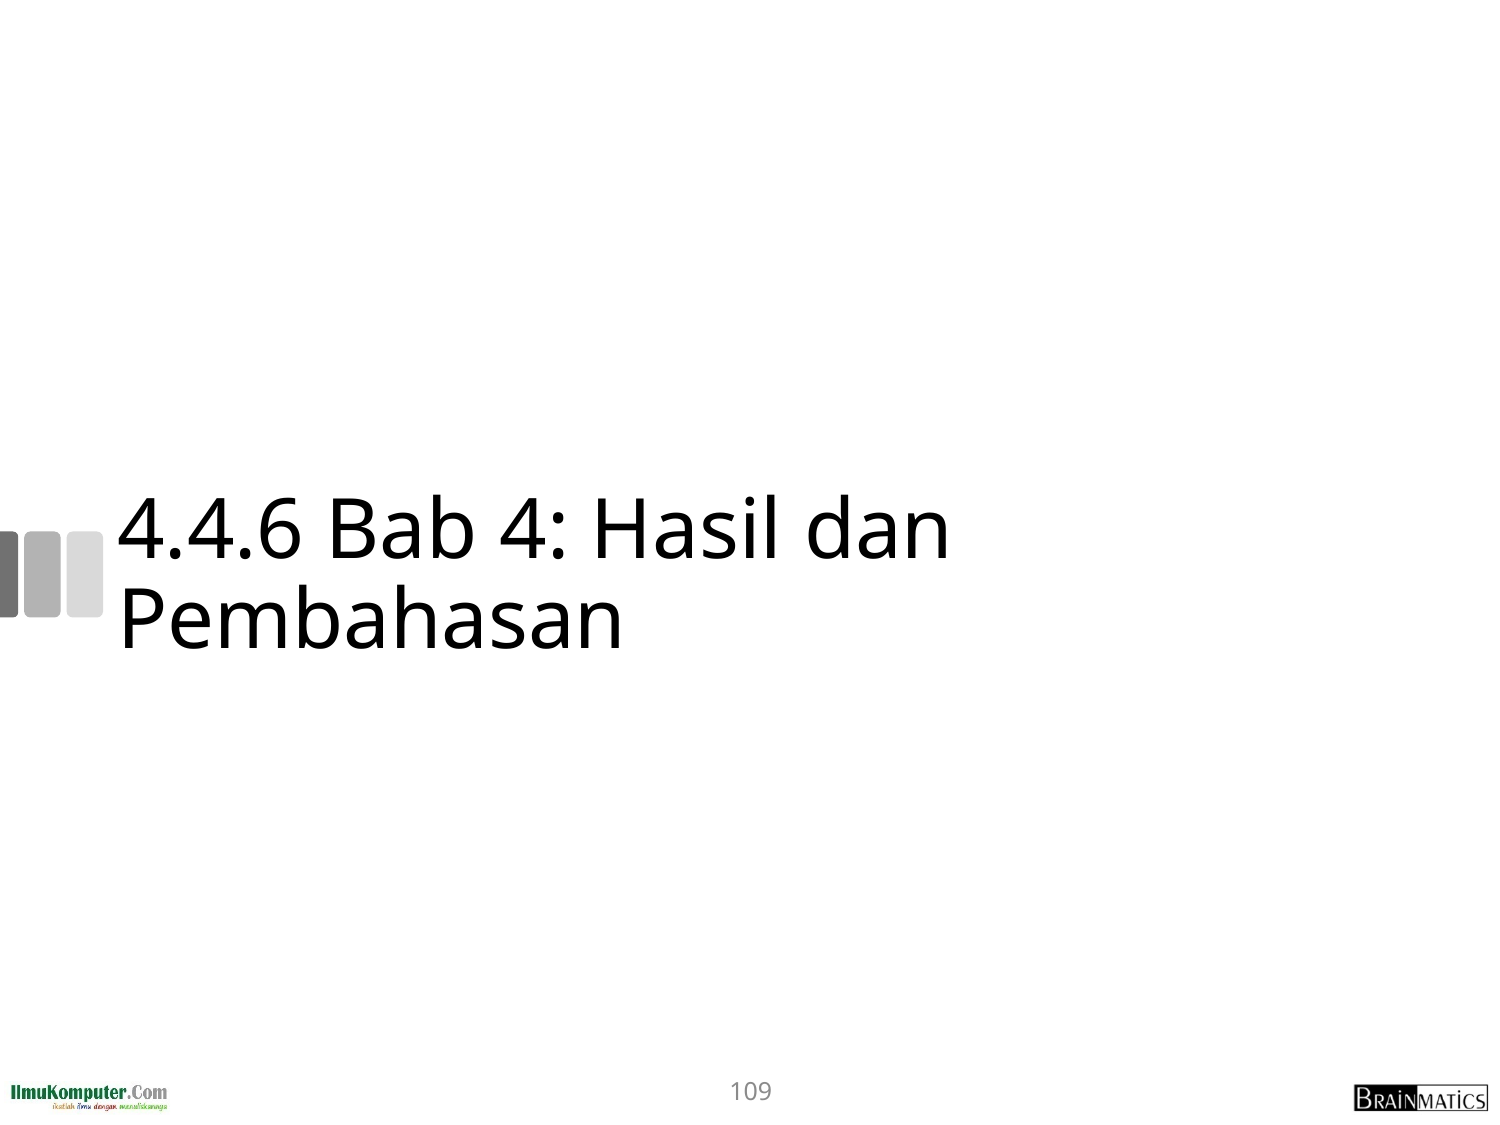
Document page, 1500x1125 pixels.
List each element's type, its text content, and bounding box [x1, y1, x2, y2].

picture [4, 1081, 173, 1115]
title 4.4.6 Bab 4: Hasil dan Pembahasan [102, 404, 1463, 749]
picture [1351, 1081, 1491, 1115]
slide_number 109 [582, 1062, 920, 1123]
